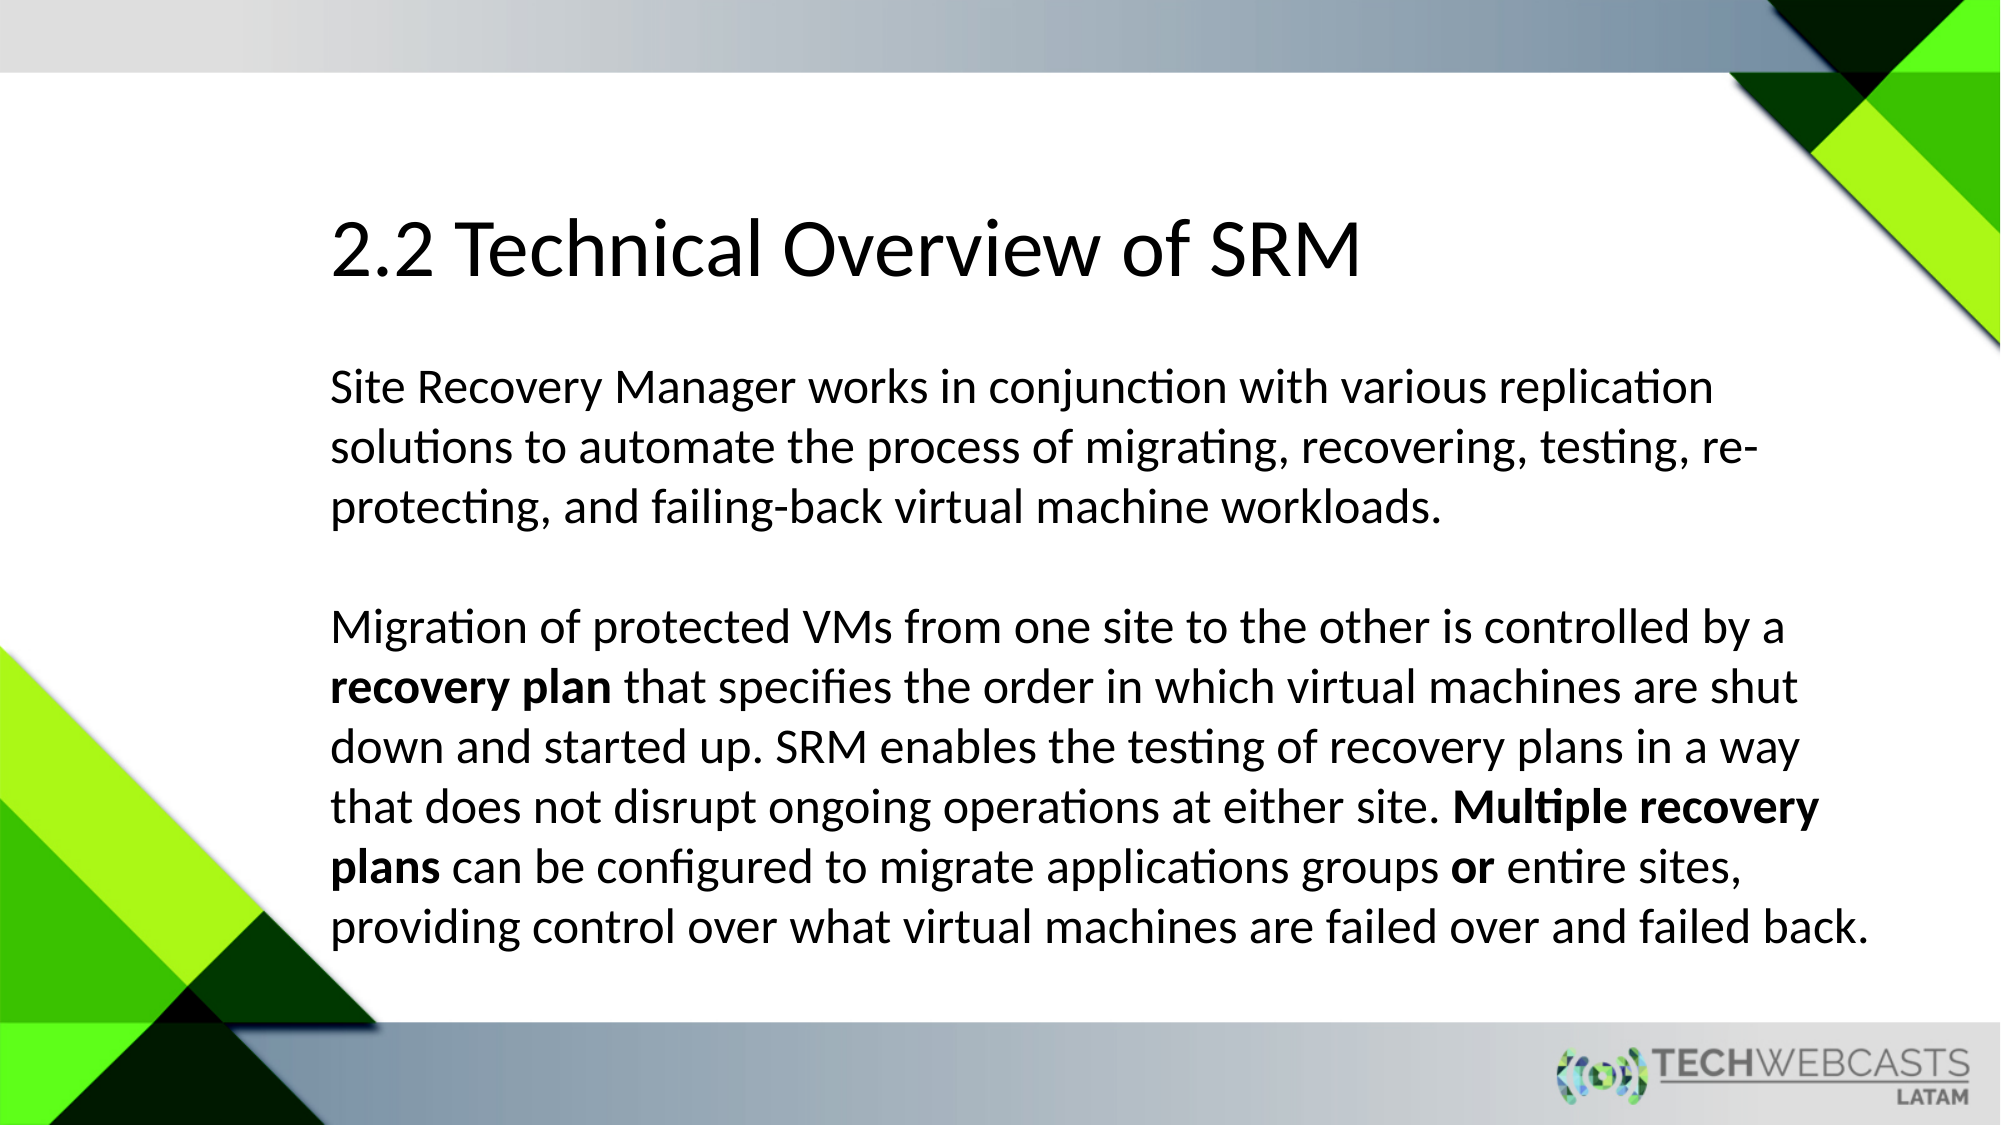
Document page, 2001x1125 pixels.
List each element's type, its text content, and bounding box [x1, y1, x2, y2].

picture [0, 0, 2001, 1125]
text_box 2.2 Technical Overview of SRM Site Recovery Manager works in conjunction with various replication solutions to automate the process of migrating, recovering, testing, re-protecting, and failing-back virtual machine workloads. Migration of protected VMs from one site to the other is controlled by a recovery plan that specifies the order in which virtual machines are shut down and started up. SRM enables the testing of recovery plans in a way that does not disrupt ongoing operations at either site. Multiple recovery plans can be configured to migrate applications groups or entire sites, providing control over what virtual machines are failed over and failed back. [315, 186, 1908, 961]
